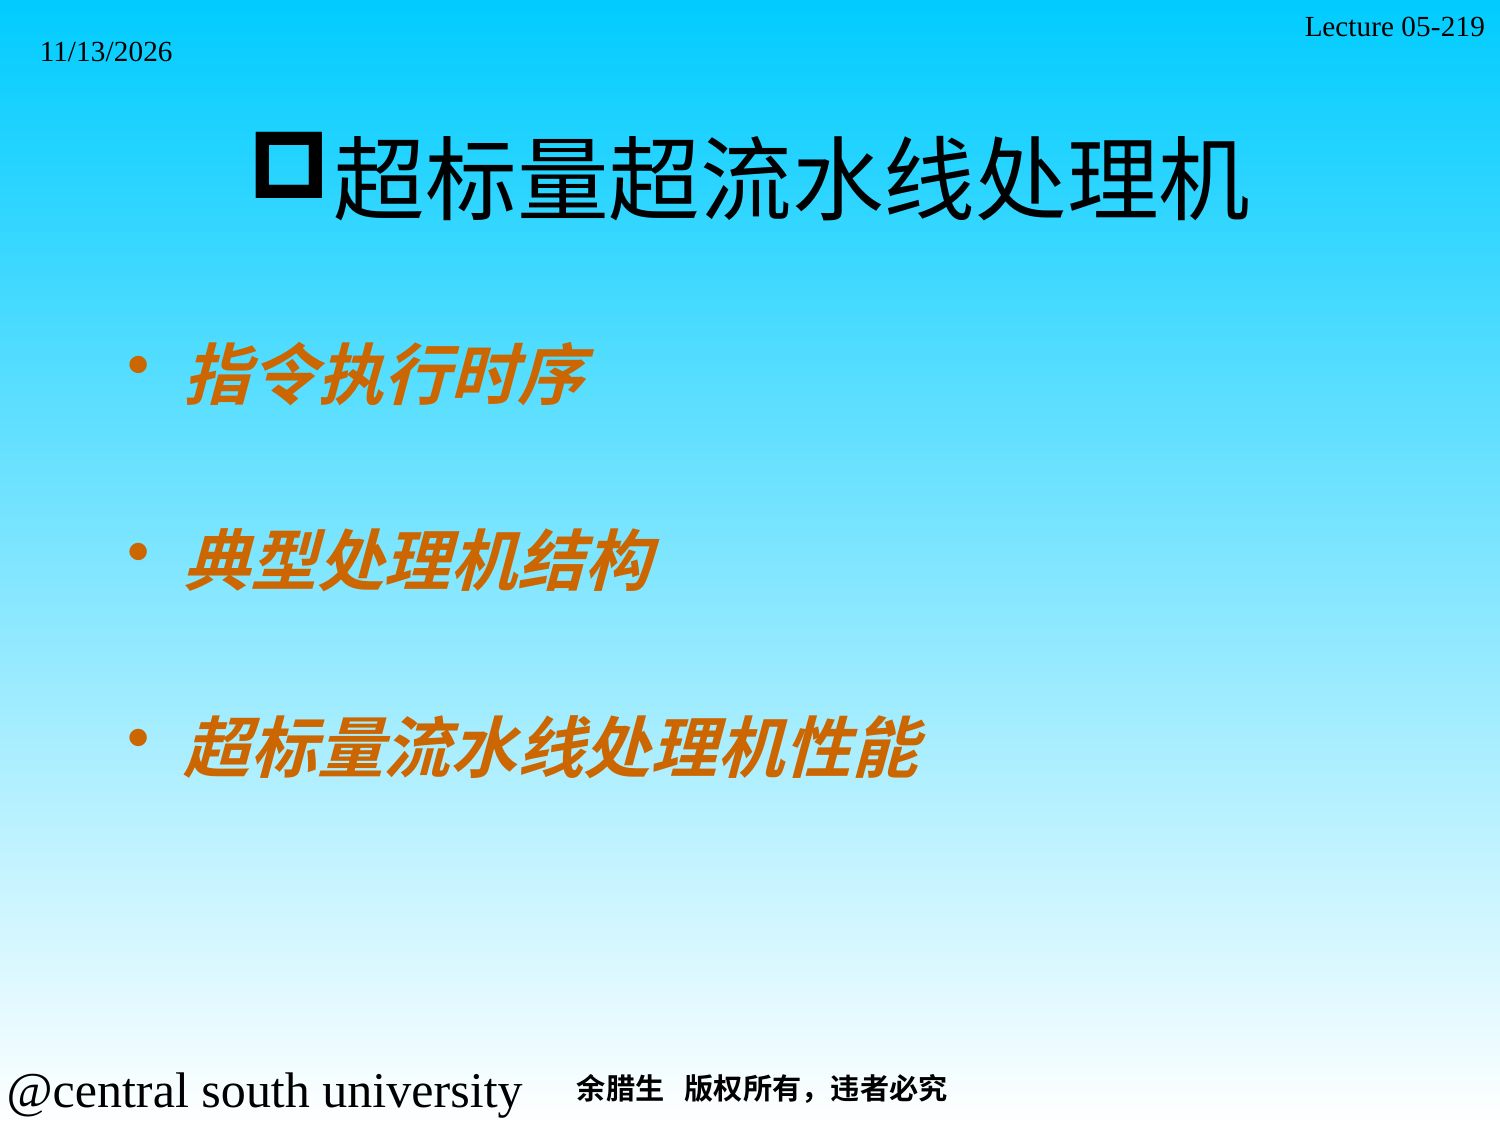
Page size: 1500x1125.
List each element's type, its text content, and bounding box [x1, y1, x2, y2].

footer 余腊生 版权所有，违者必究 [524, 1062, 1001, 1125]
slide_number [24, 24, 432, 101]
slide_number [1187, 0, 1500, 76]
title 超标量超流水线处理机 [112, 99, 1388, 255]
list 指令执行时序 典型处理机结构 超标量流水线处理机性能 [112, 324, 1388, 1000]
